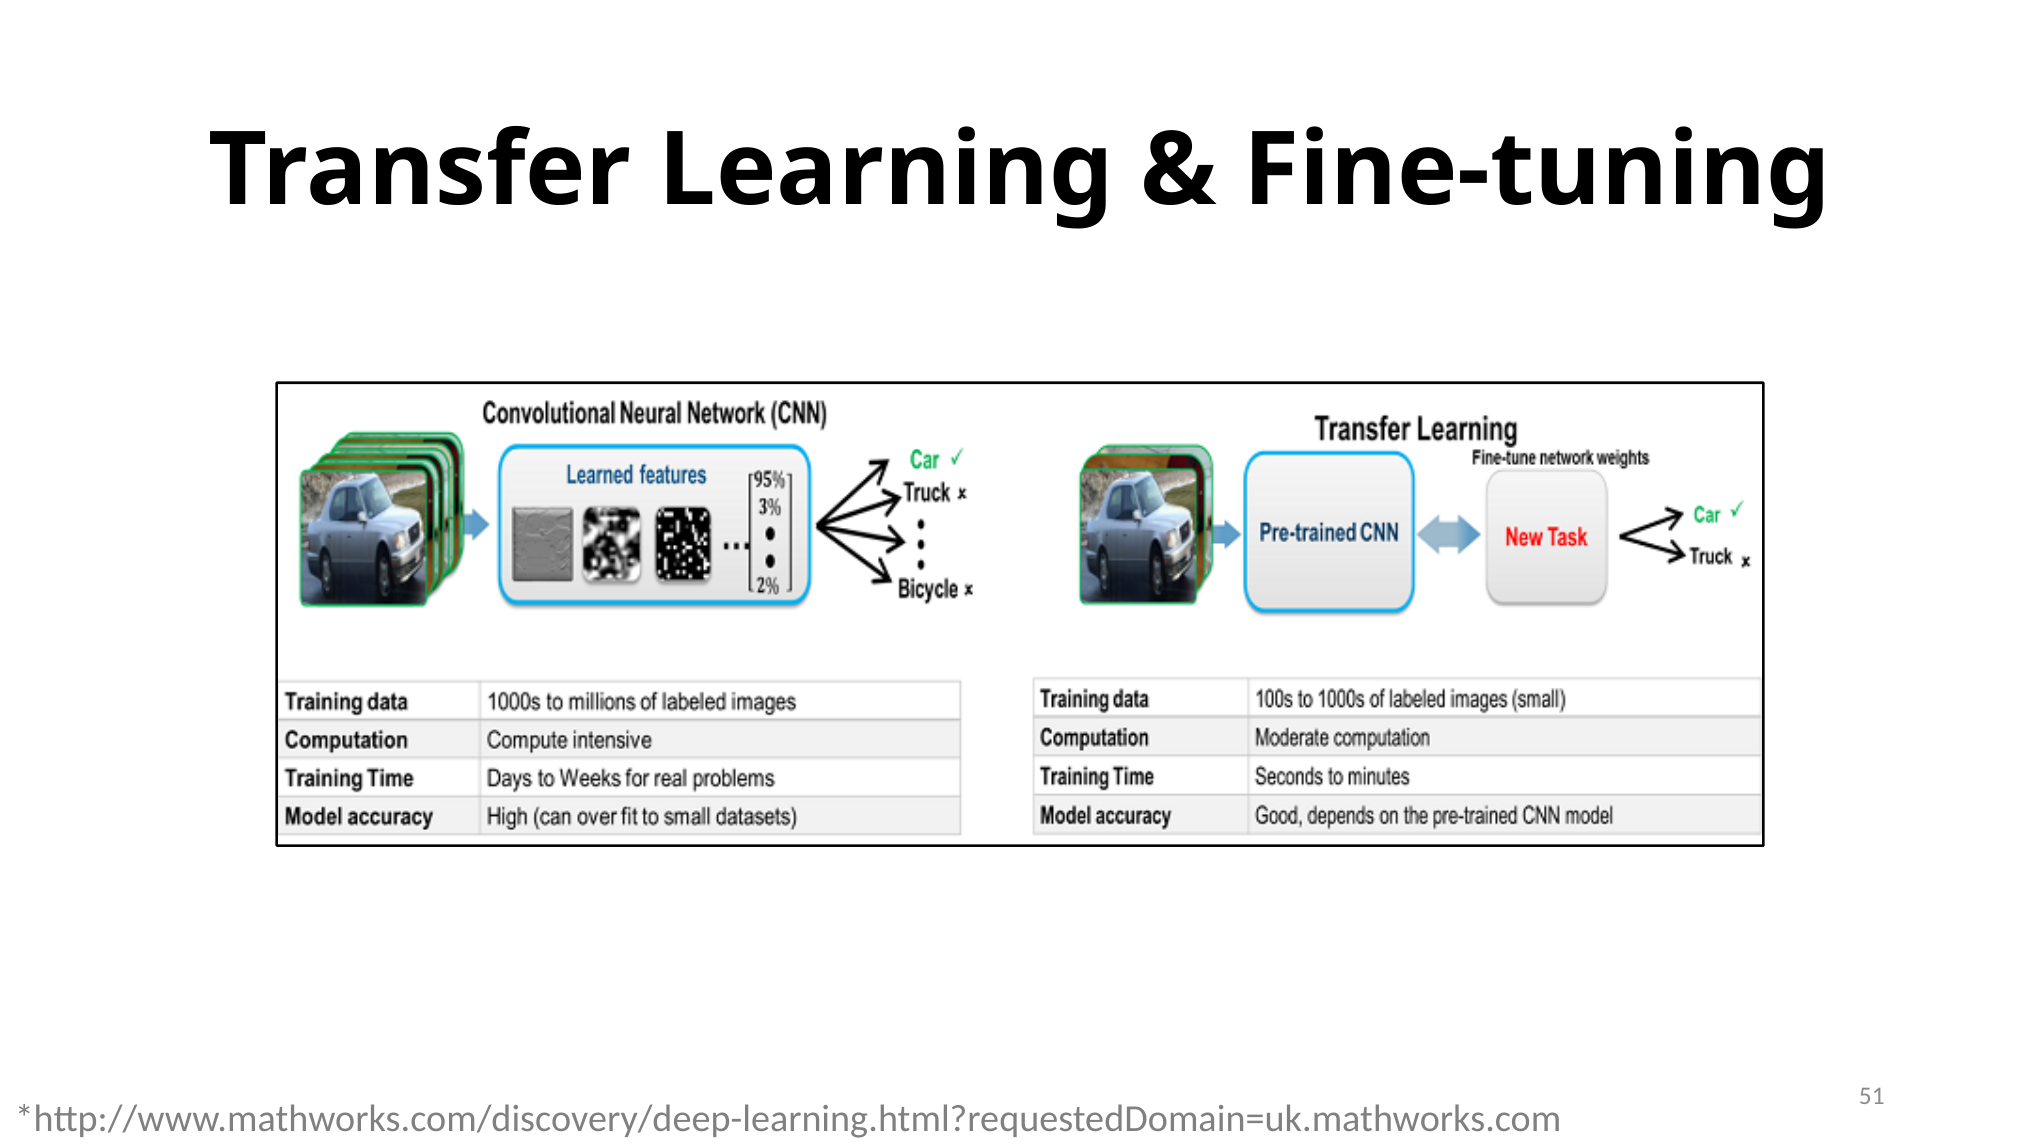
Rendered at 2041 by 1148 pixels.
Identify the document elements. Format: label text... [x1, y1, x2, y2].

text_box *http://www.mathworks.com/discovery/deep-learning.html?requestedDomain=uk.mathworks.com [0, 1085, 1650, 1147]
title Transfer Learning & Fine-tuning [140, 61, 1900, 283]
slide_number 51 [1440, 1063, 1900, 1125]
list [277, 384, 1763, 845]
